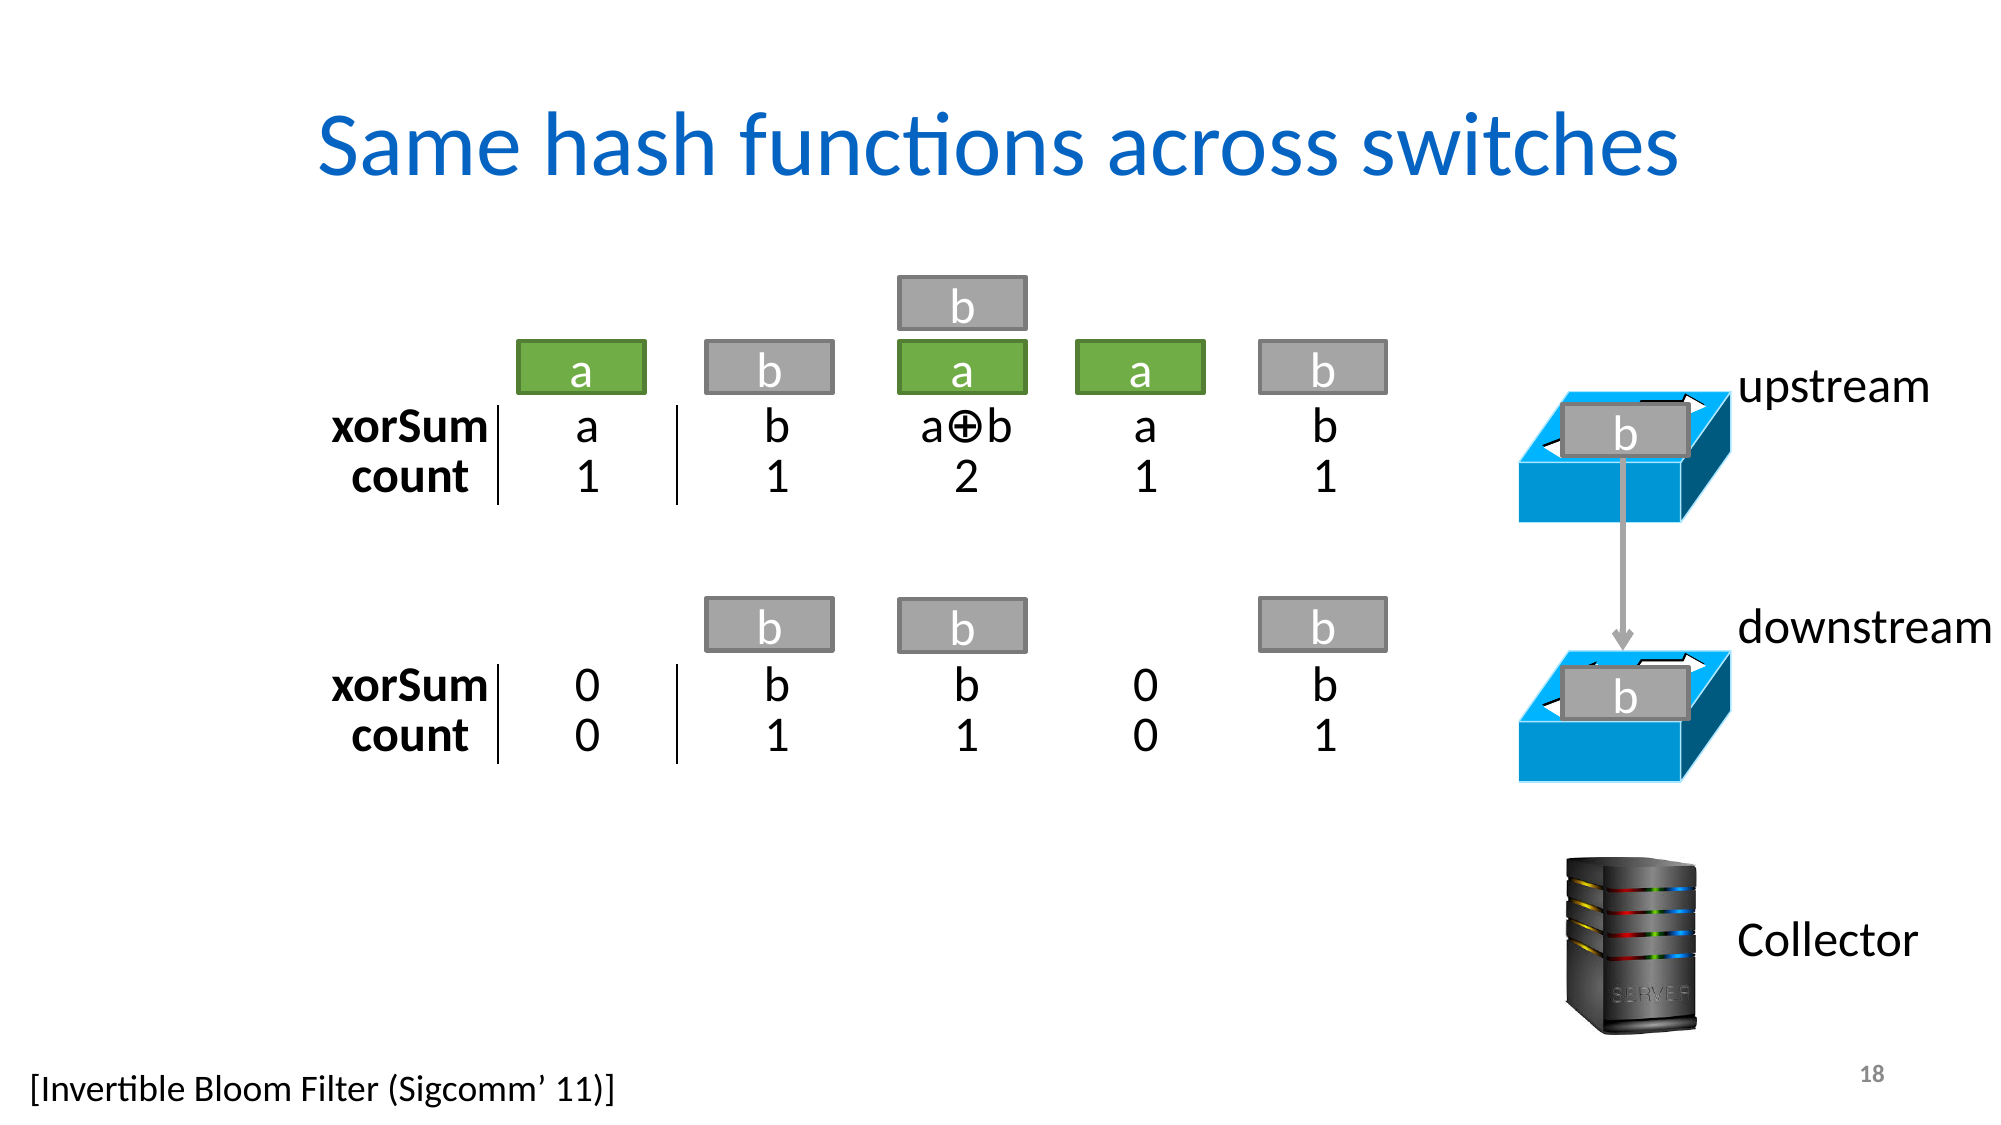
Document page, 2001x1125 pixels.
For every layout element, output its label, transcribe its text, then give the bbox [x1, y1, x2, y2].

table_header b 1 [1235, 405, 1415, 505]
text_box b [1258, 596, 1388, 653]
table_header a 1 [499, 405, 676, 505]
text_box a [897, 339, 1028, 395]
table_header b 1 [678, 664, 877, 764]
text_box b [897, 275, 1028, 331]
table_header a 1 [1056, 405, 1235, 505]
table_header xorSum count [323, 405, 497, 505]
text_box b [897, 597, 1028, 654]
table_header b 1 [1235, 664, 1415, 764]
table_header 0 0 [499, 664, 676, 764]
table_header b 1 [877, 664, 1056, 764]
slide_number 18 [1433, 1042, 1900, 1103]
text_box b [1258, 339, 1388, 395]
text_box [1518, 345, 2000, 1035]
text_box b [704, 339, 835, 395]
text_box a [516, 339, 647, 395]
table_header b 1 [678, 405, 877, 505]
text_box a [1075, 339, 1206, 395]
title Same hash functions across switches [99, 44, 1901, 233]
text_box b [704, 596, 835, 653]
text_box [Invertible Bloom Filter (Sigcomm’ 11)] [14, 1057, 632, 1117]
table_header a⊕b 2 [877, 405, 1056, 505]
table_header xorSum count [323, 664, 497, 764]
table_header 0 0 [1056, 664, 1235, 764]
